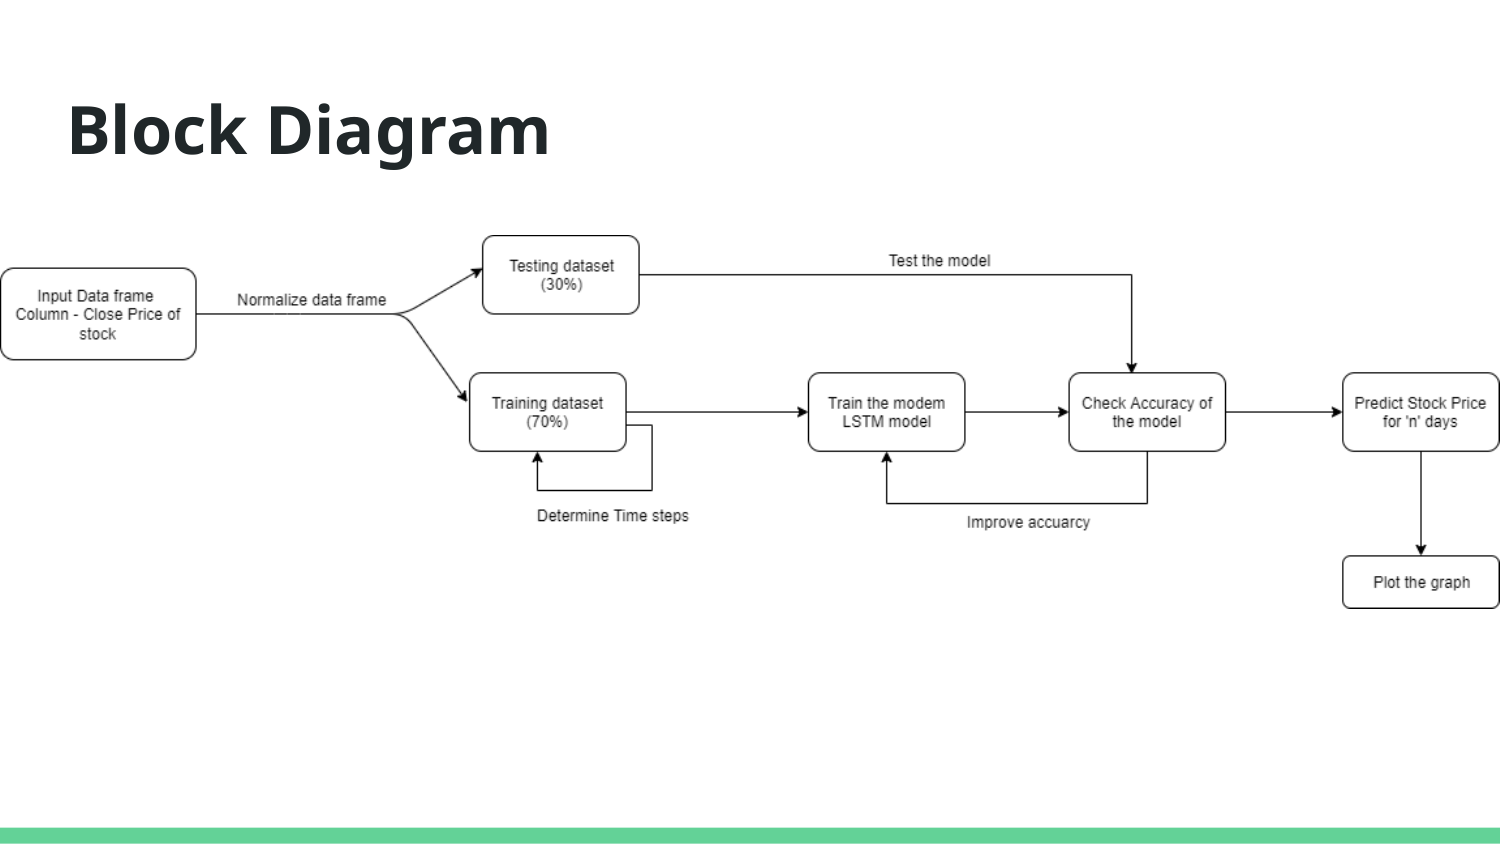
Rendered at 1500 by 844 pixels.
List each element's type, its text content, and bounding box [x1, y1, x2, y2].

picture [0, 235, 1500, 609]
title Block Diagram [51, 72, 1449, 167]
